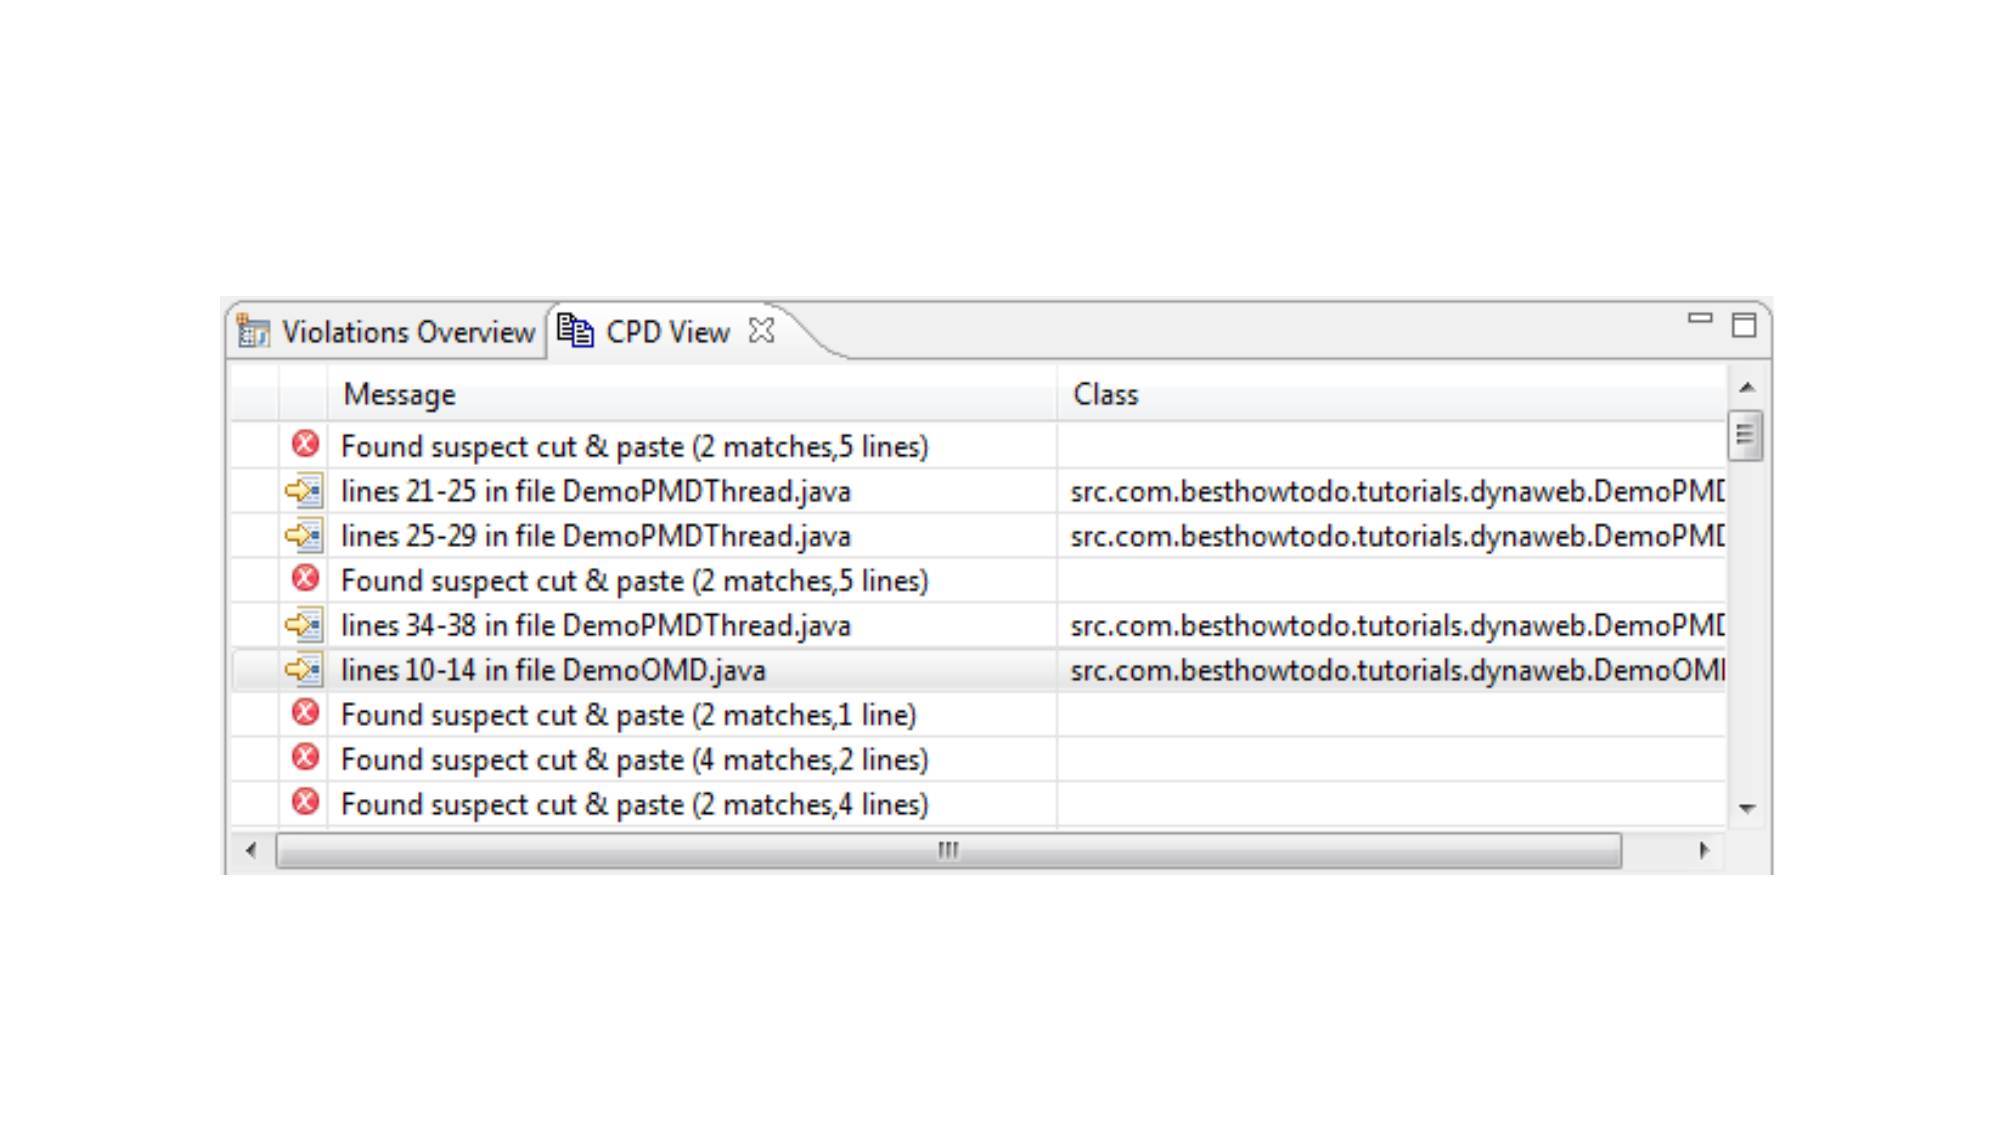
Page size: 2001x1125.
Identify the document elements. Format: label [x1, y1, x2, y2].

picture [220, 296, 1779, 875]
